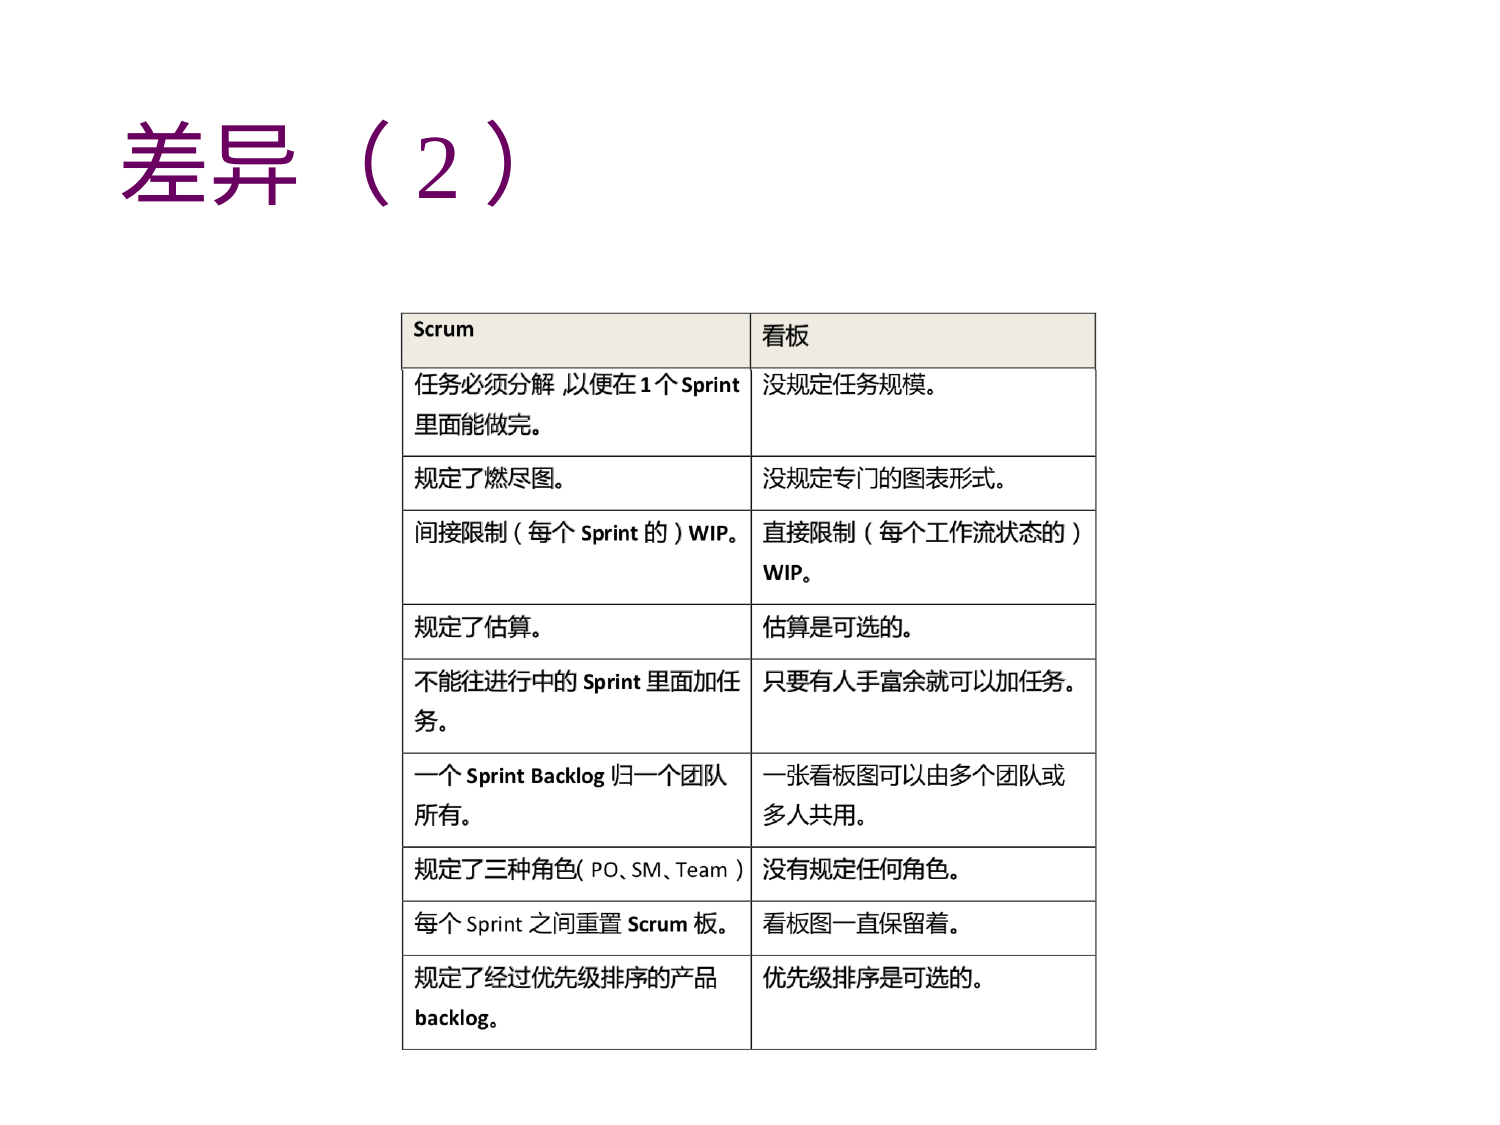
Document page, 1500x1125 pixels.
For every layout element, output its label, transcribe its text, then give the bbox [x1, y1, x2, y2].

title 差异（2） [103, 59, 1397, 278]
picture [397, 308, 1103, 1055]
